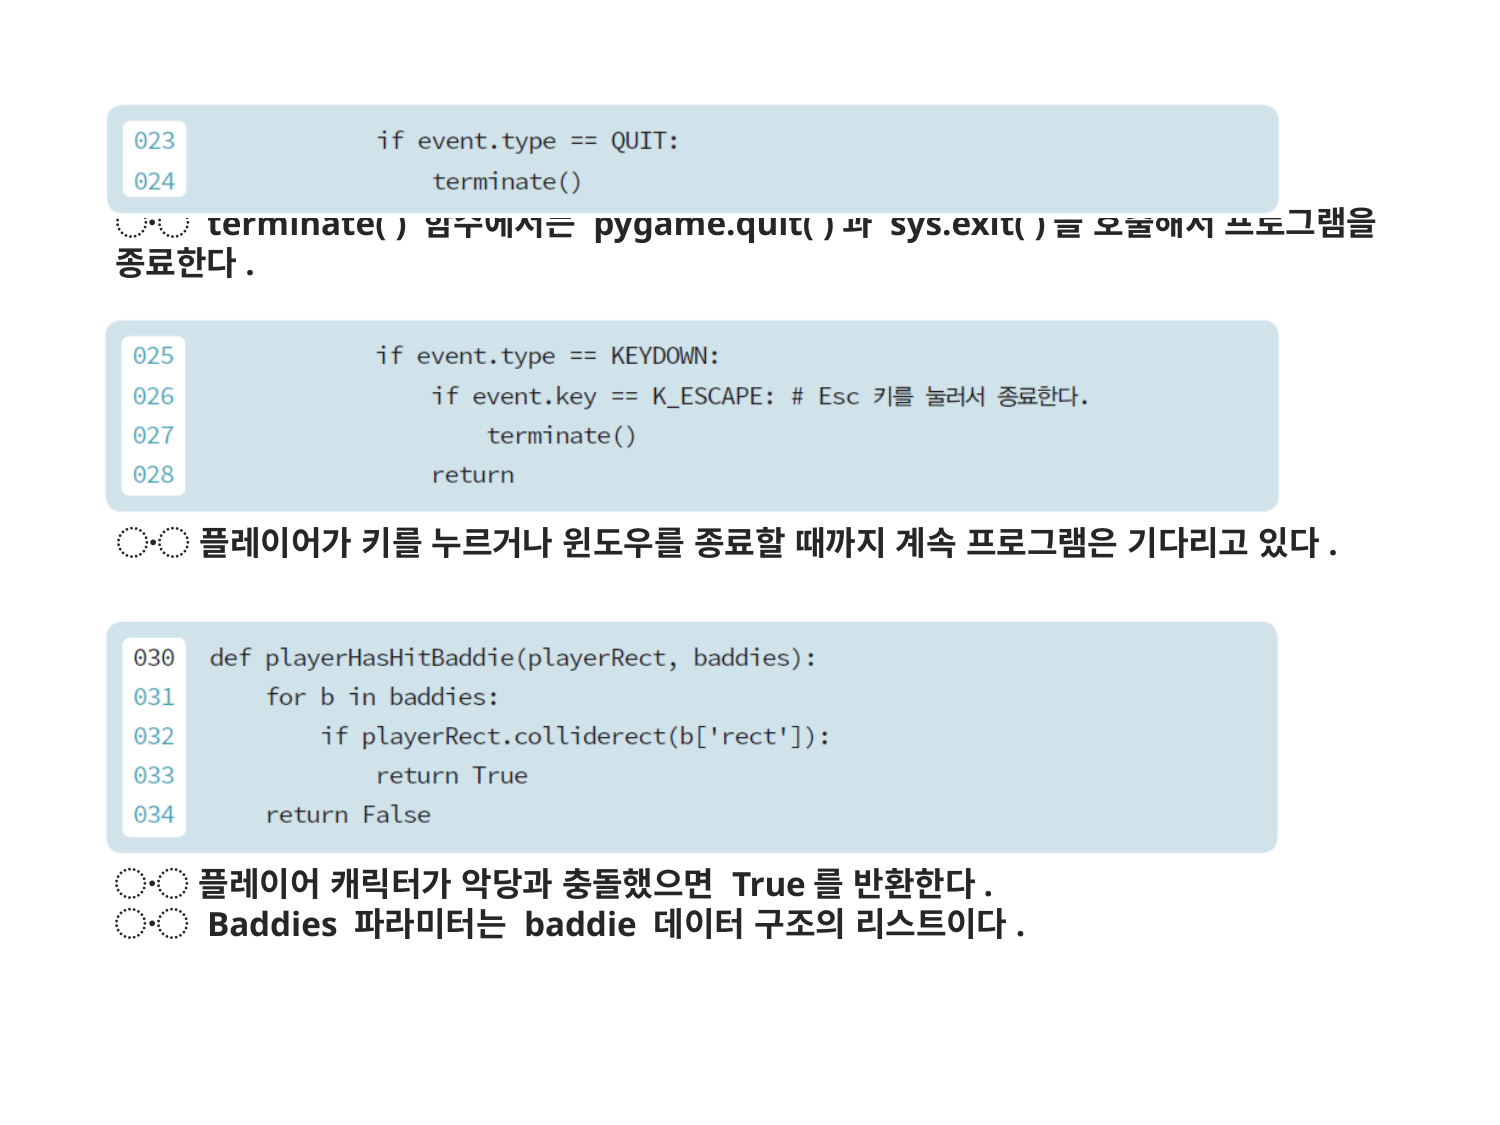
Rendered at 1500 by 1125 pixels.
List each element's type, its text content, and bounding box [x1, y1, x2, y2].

text_box 〮 플레이어 캐릭터가 악당과 충돌했으면 True를 반환한다. 〮 Baddies 파라미터는 baddie 데이터 구조의 리스트이다. [100, 855, 1476, 951]
text_box 〮 terminate( ) 함수에서는 pygame.quit( )과 sys.exit( )을 호출해서 프로그램을 종료한다. [100, 194, 1477, 290]
text_box 〮 플레이어가 키를 누르거나 윈도우를 종료할 때까지 계속 프로그램은 기다리고 있다. [101, 514, 1478, 570]
picture [100, 101, 1282, 218]
picture [101, 617, 1282, 856]
picture [100, 315, 1282, 516]
